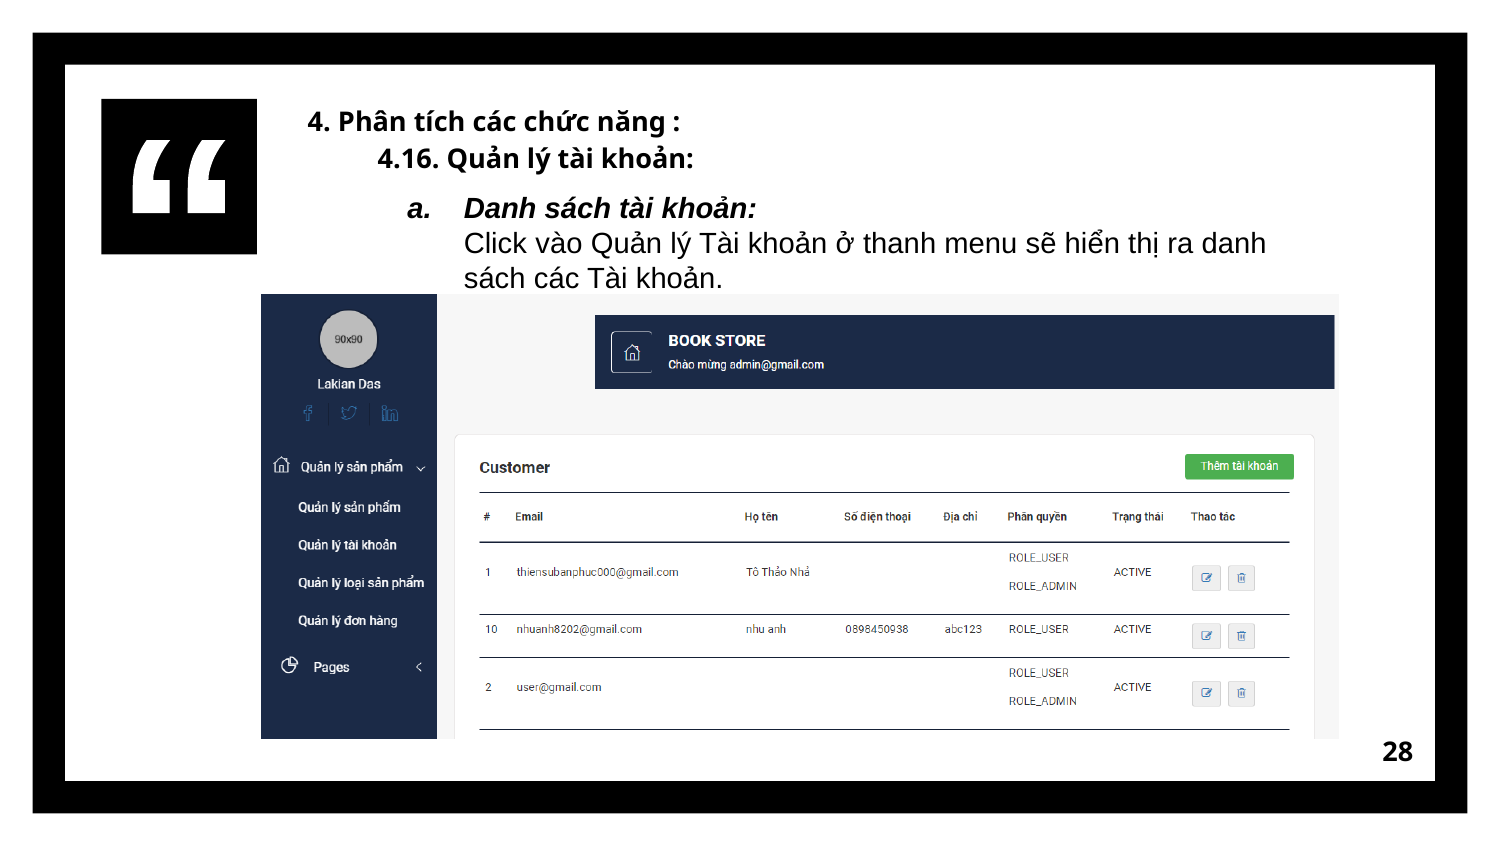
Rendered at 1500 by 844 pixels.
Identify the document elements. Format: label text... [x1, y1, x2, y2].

list 4. Phân tích các chức năng : 4.16. Quản lý tài khoản: [292, 84, 1138, 198]
text_box Danh sách tài khoản: Click vào Quản lý Tài khoản ở thanh menu sẽ hiển thị ra danh sách các Tài khoản. [392, 181, 1285, 292]
picture [261, 294, 1339, 740]
slide_number 28 [1338, 720, 1429, 786]
